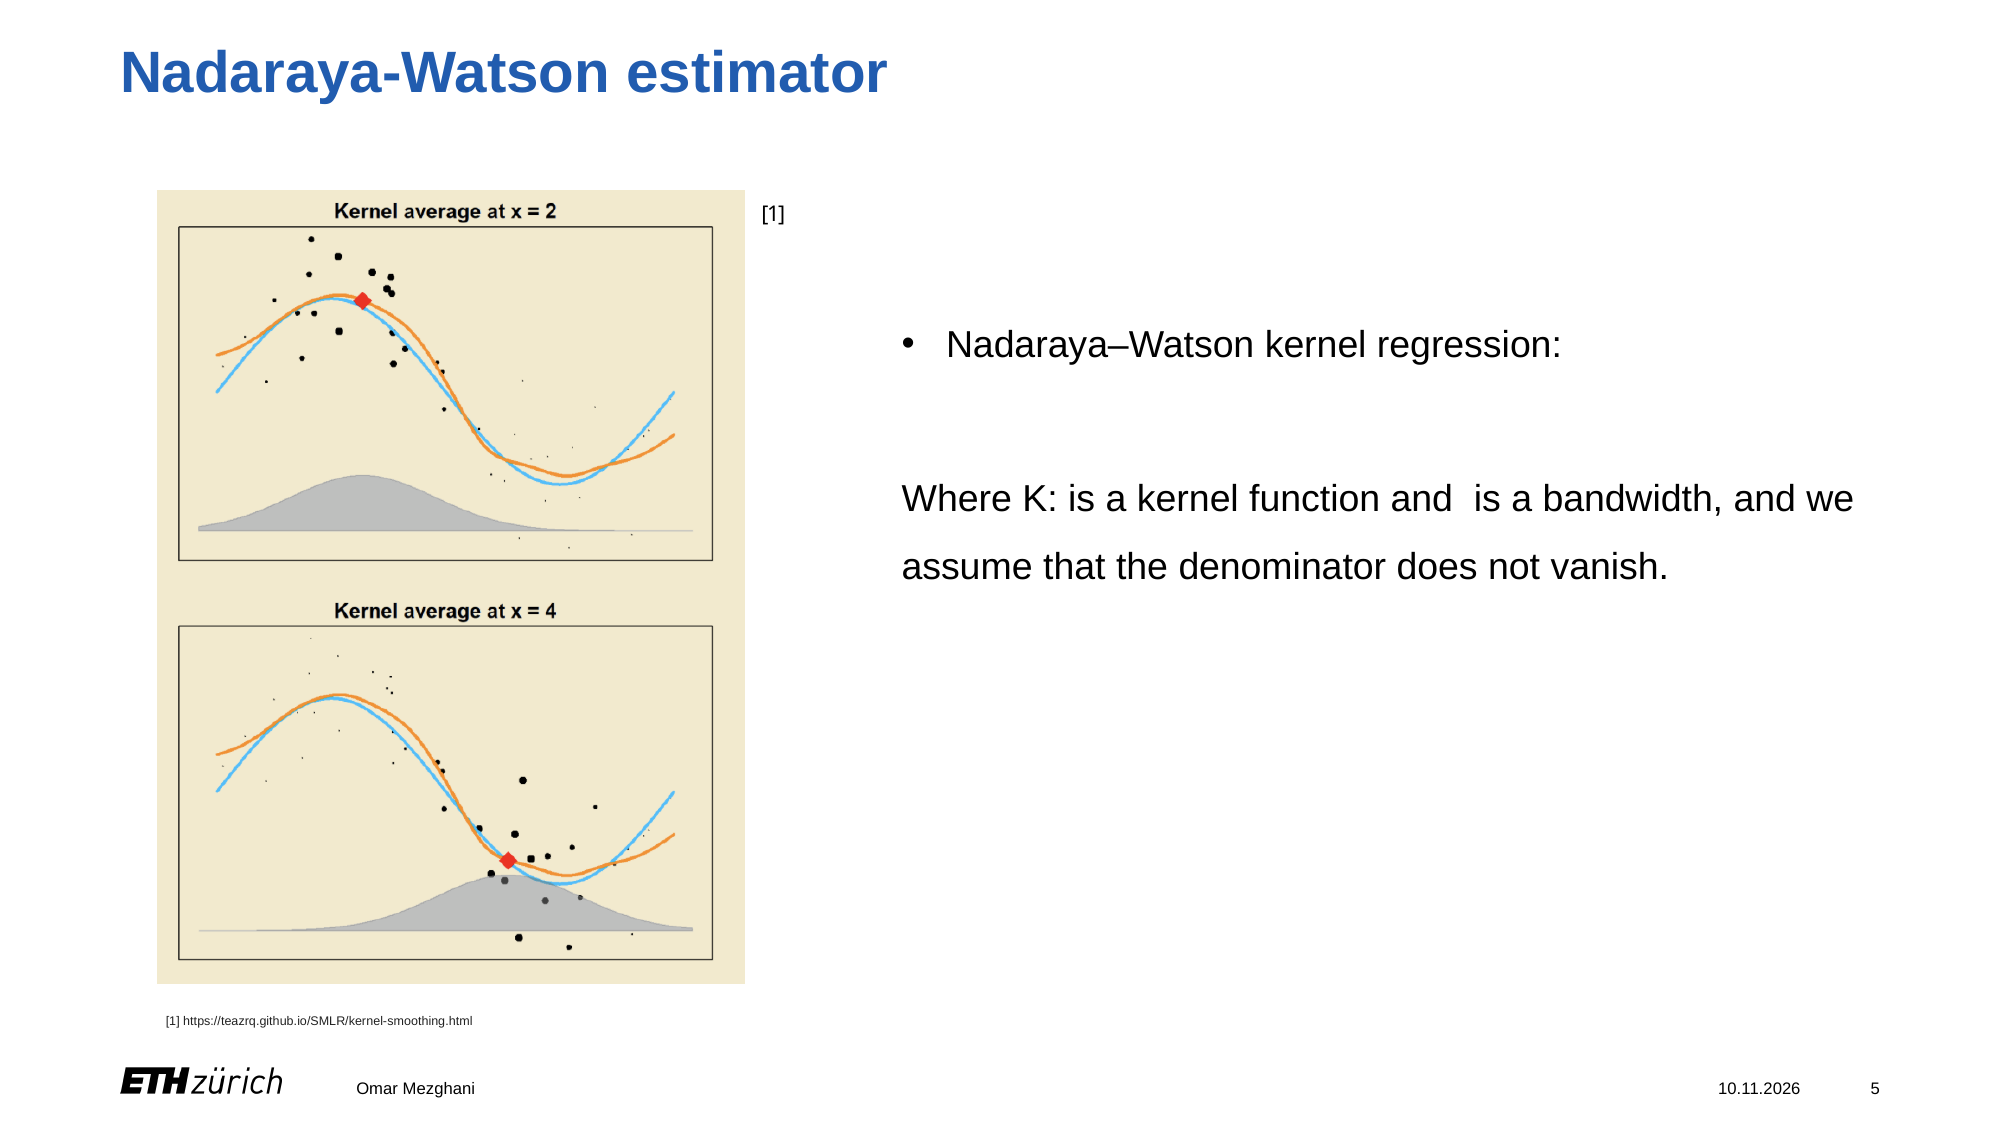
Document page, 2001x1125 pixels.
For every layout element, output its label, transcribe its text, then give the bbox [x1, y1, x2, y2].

title Nadaraya-Watson estimator [120, 42, 1880, 191]
slide_number 5 [1827, 1069, 1880, 1106]
text_box [1] [746, 188, 801, 248]
picture [120, 1067, 282, 1094]
text_box [1] https://teazrq.github.io/SMLR/kernel-smoothing.html [151, 1005, 852, 1036]
picture [157, 190, 745, 984]
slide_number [1718, 1069, 1819, 1106]
footer Omar Mezghani [356, 1069, 1243, 1106]
